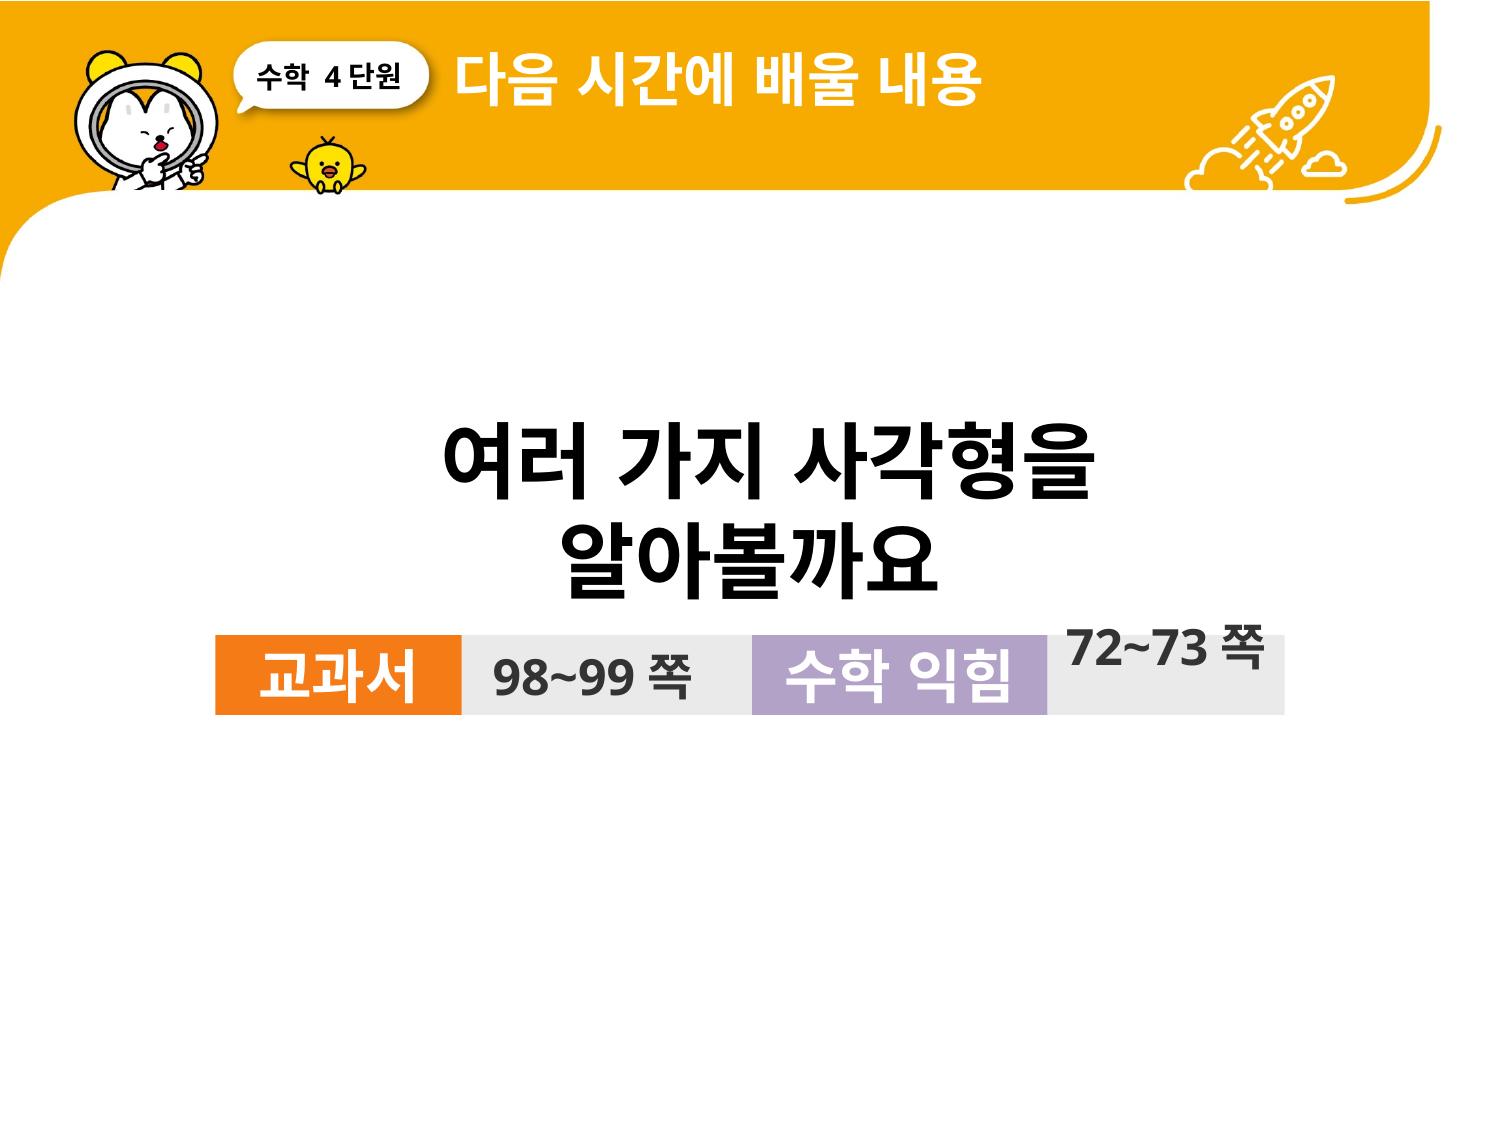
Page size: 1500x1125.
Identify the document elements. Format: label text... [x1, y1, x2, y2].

text_box 여러 가지 사각형을 알아볼까요 [188, 384, 1312, 635]
list 4단원 [282, 55, 445, 106]
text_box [215, 635, 1285, 715]
picture [0, 1, 1500, 1124]
list 다음 시간에 배울 내용 [438, 39, 1204, 126]
